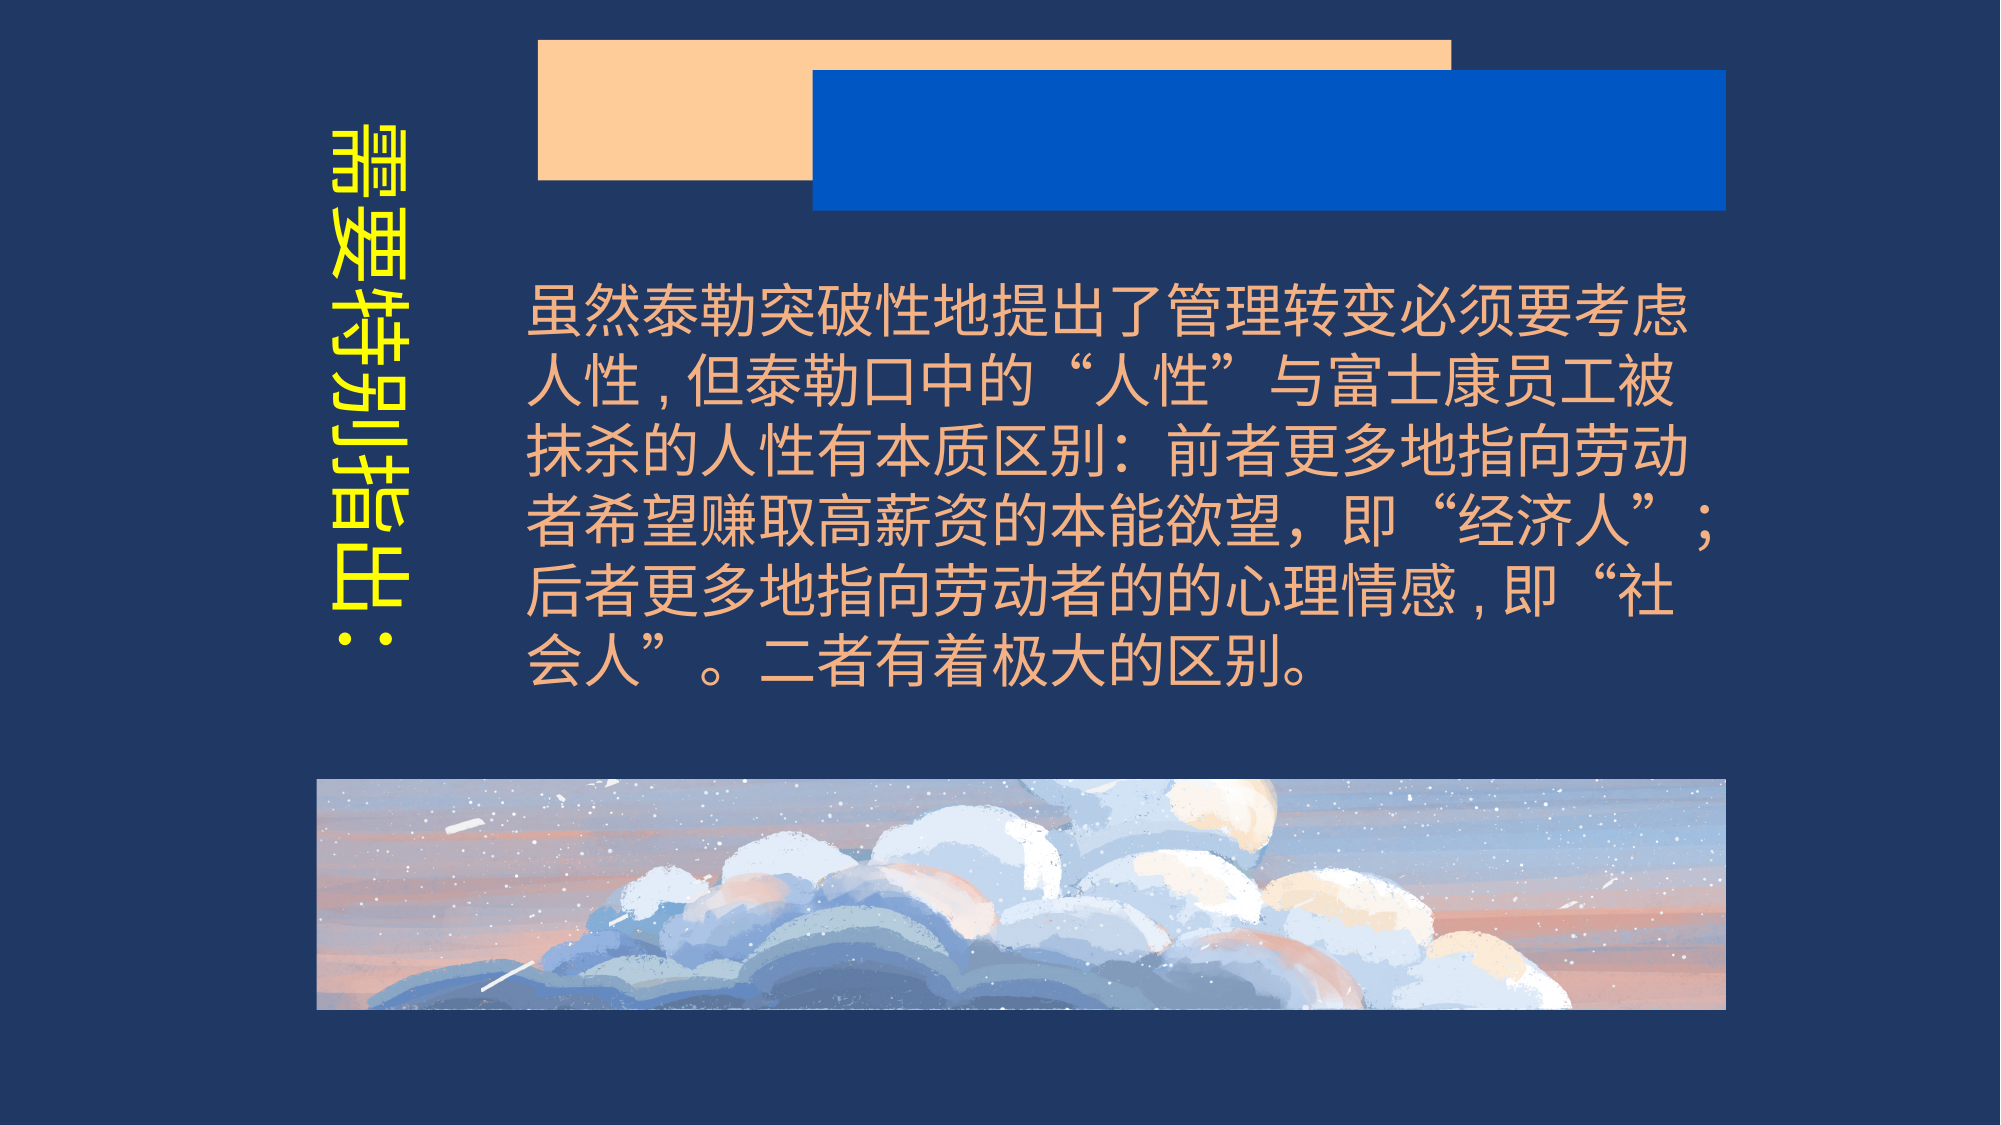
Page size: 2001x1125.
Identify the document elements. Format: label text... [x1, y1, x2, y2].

text_box 需要特别指出： [298, 70, 430, 669]
text_box [812, 69, 1727, 212]
picture [316, 779, 1726, 1010]
text_box 虽然泰勒突破性地提出了管理转变必须要考虑人性,但泰勒口中的“人性”与富士康员工被抹杀的人性有本质区别：前者更多地指向劳动者希望赚取高薪资的本能欲望，即“经济人”；后者更多地指向劳动者的的心理情感,即“社会人”。二者有着极大的区别。 [510, 266, 1708, 779]
text_box [537, 39, 1452, 182]
